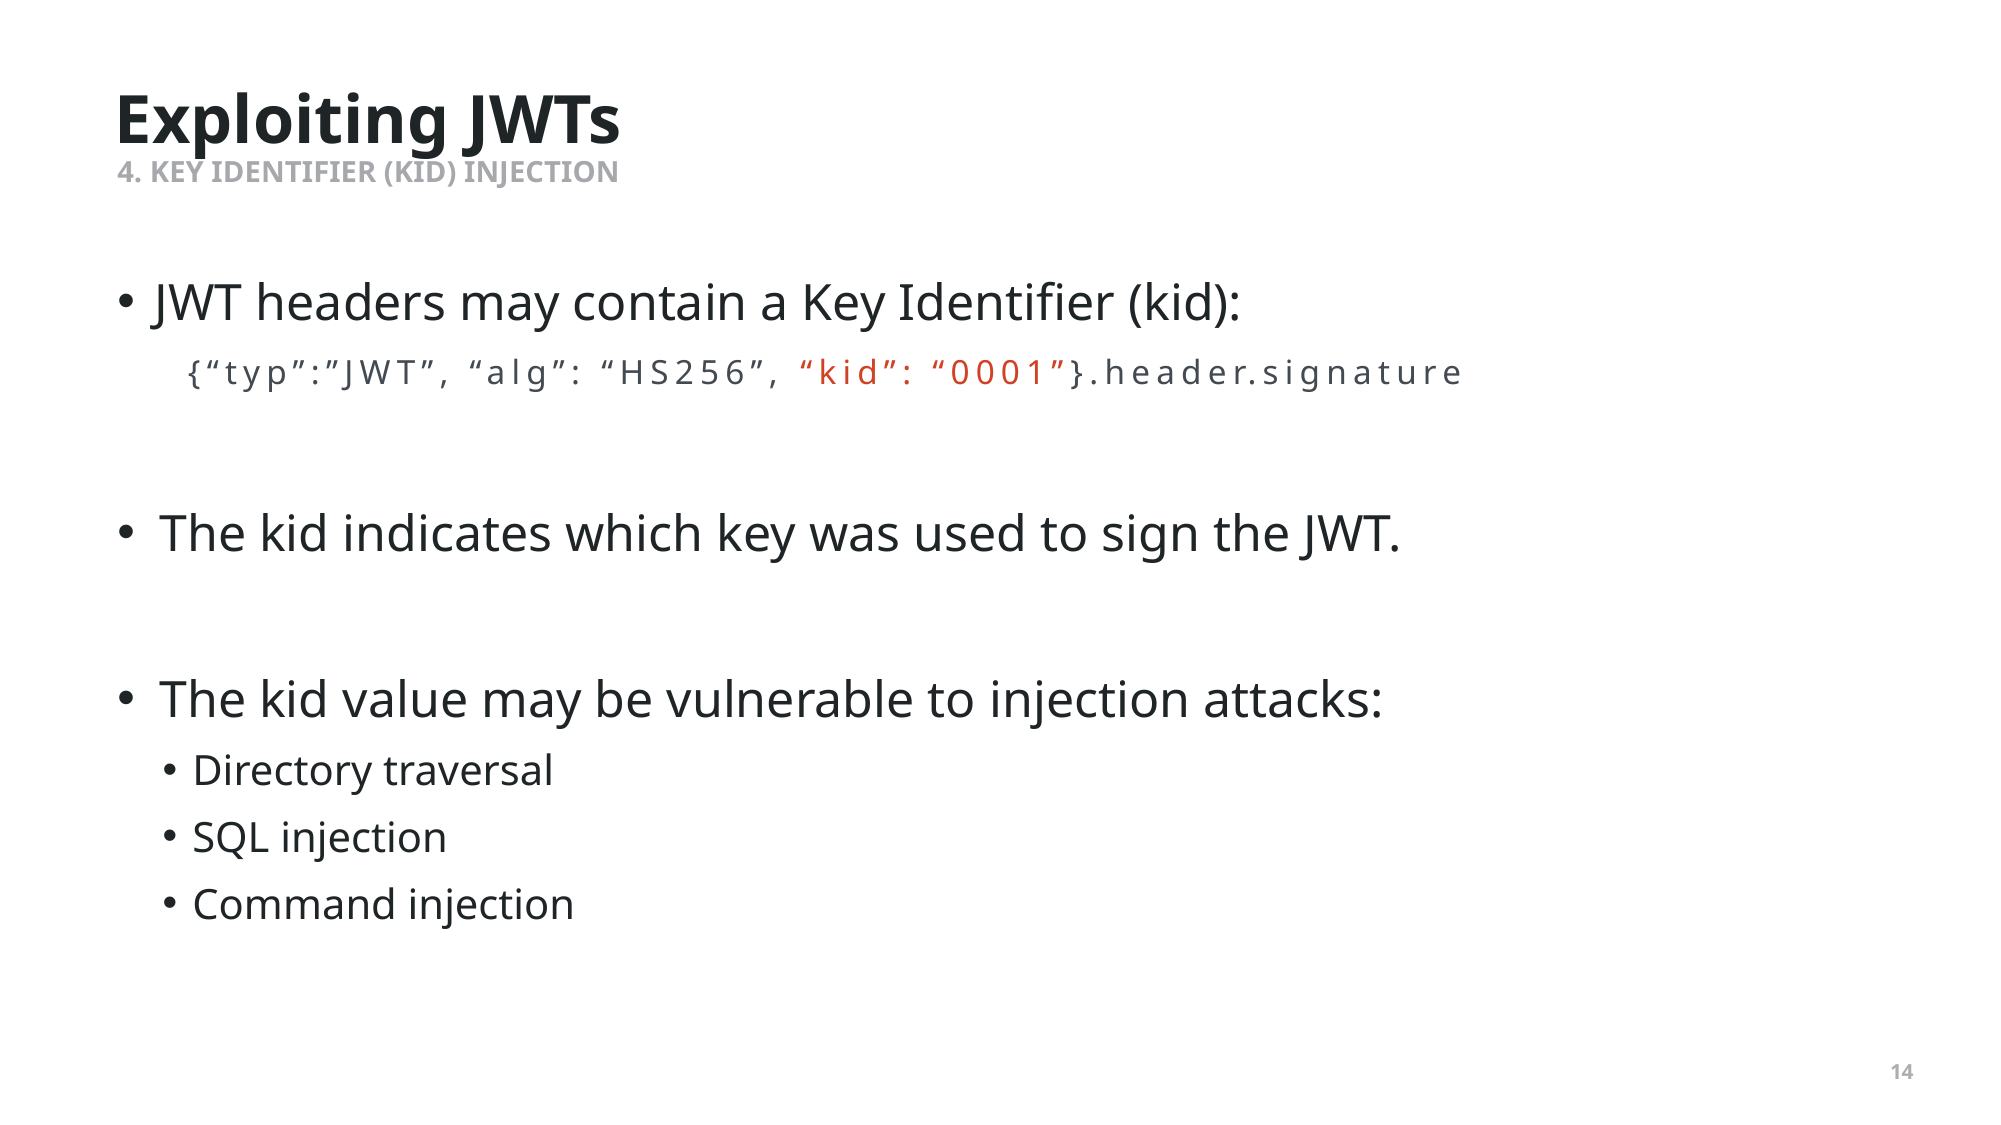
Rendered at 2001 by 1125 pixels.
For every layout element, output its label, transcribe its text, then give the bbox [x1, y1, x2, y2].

title 4. Key Identifier (kid) Injection [102, 146, 1928, 200]
list JWT headers may contain a Key Identifier (kid): {“typ”:”JWT”, “alg”: “HS256”, “kid”: “0001”}.header.signature The kid indicates which key was used to sign the JWT. The kid value may be vulnerable to injection attacks: Directory traversal SQL injection Command injection [102, 262, 1900, 1025]
list Exploiting JWTs [99, 69, 1928, 141]
